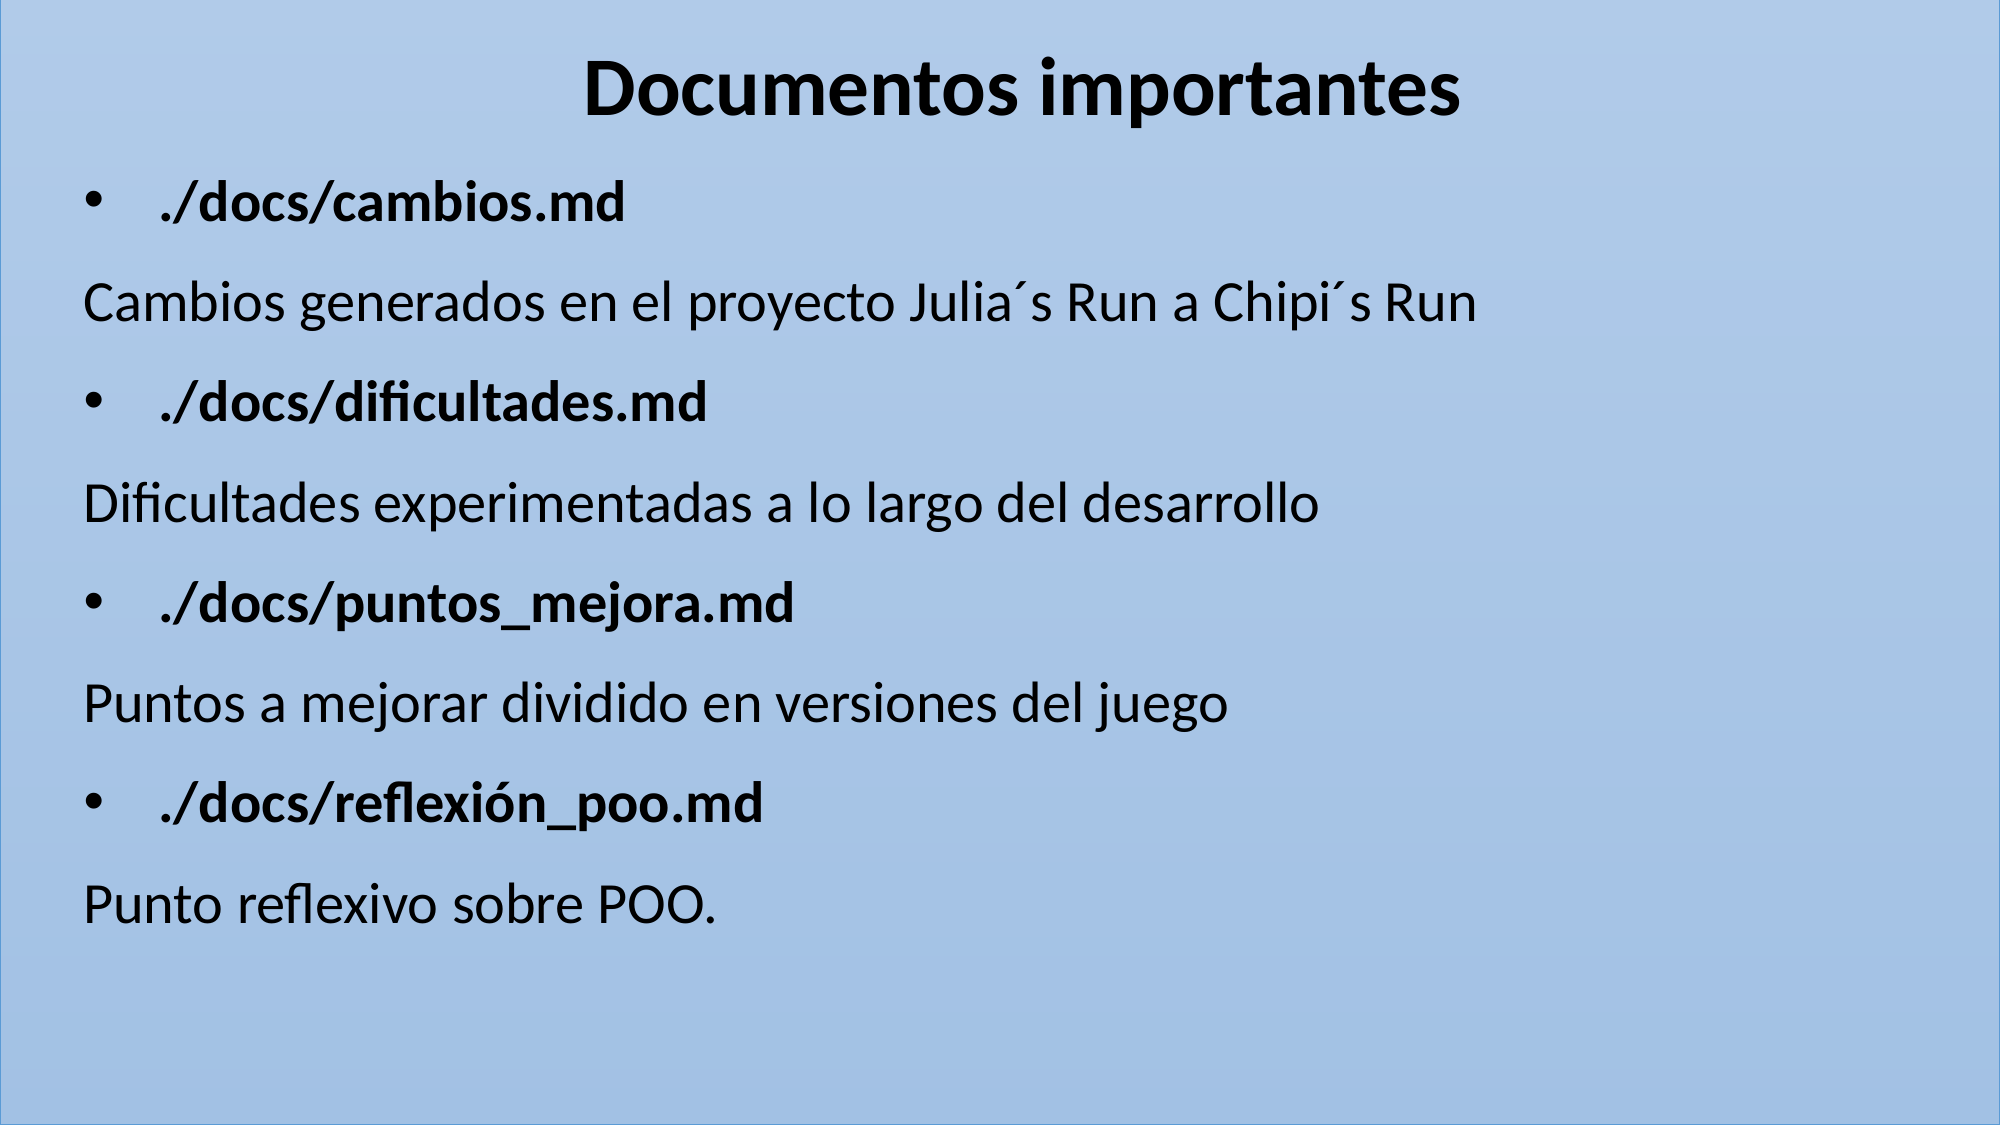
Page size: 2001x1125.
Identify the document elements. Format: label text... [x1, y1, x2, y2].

text_box [0, 0, 2000, 1125]
subtitle Documentos importantes ./docs/cambios.md Cambios generados en el proyecto Julia´s Run a Chipi´s Run ./docs/dificultades.md Dificultades experimentadas a lo largo del desarrollo ./docs/puntos_mejora.md Puntos a mejorar dividido en versiones del juego ./docs/reflexión_poo.md Punto reflexivo sobre POO. [55, 35, 1990, 1024]
